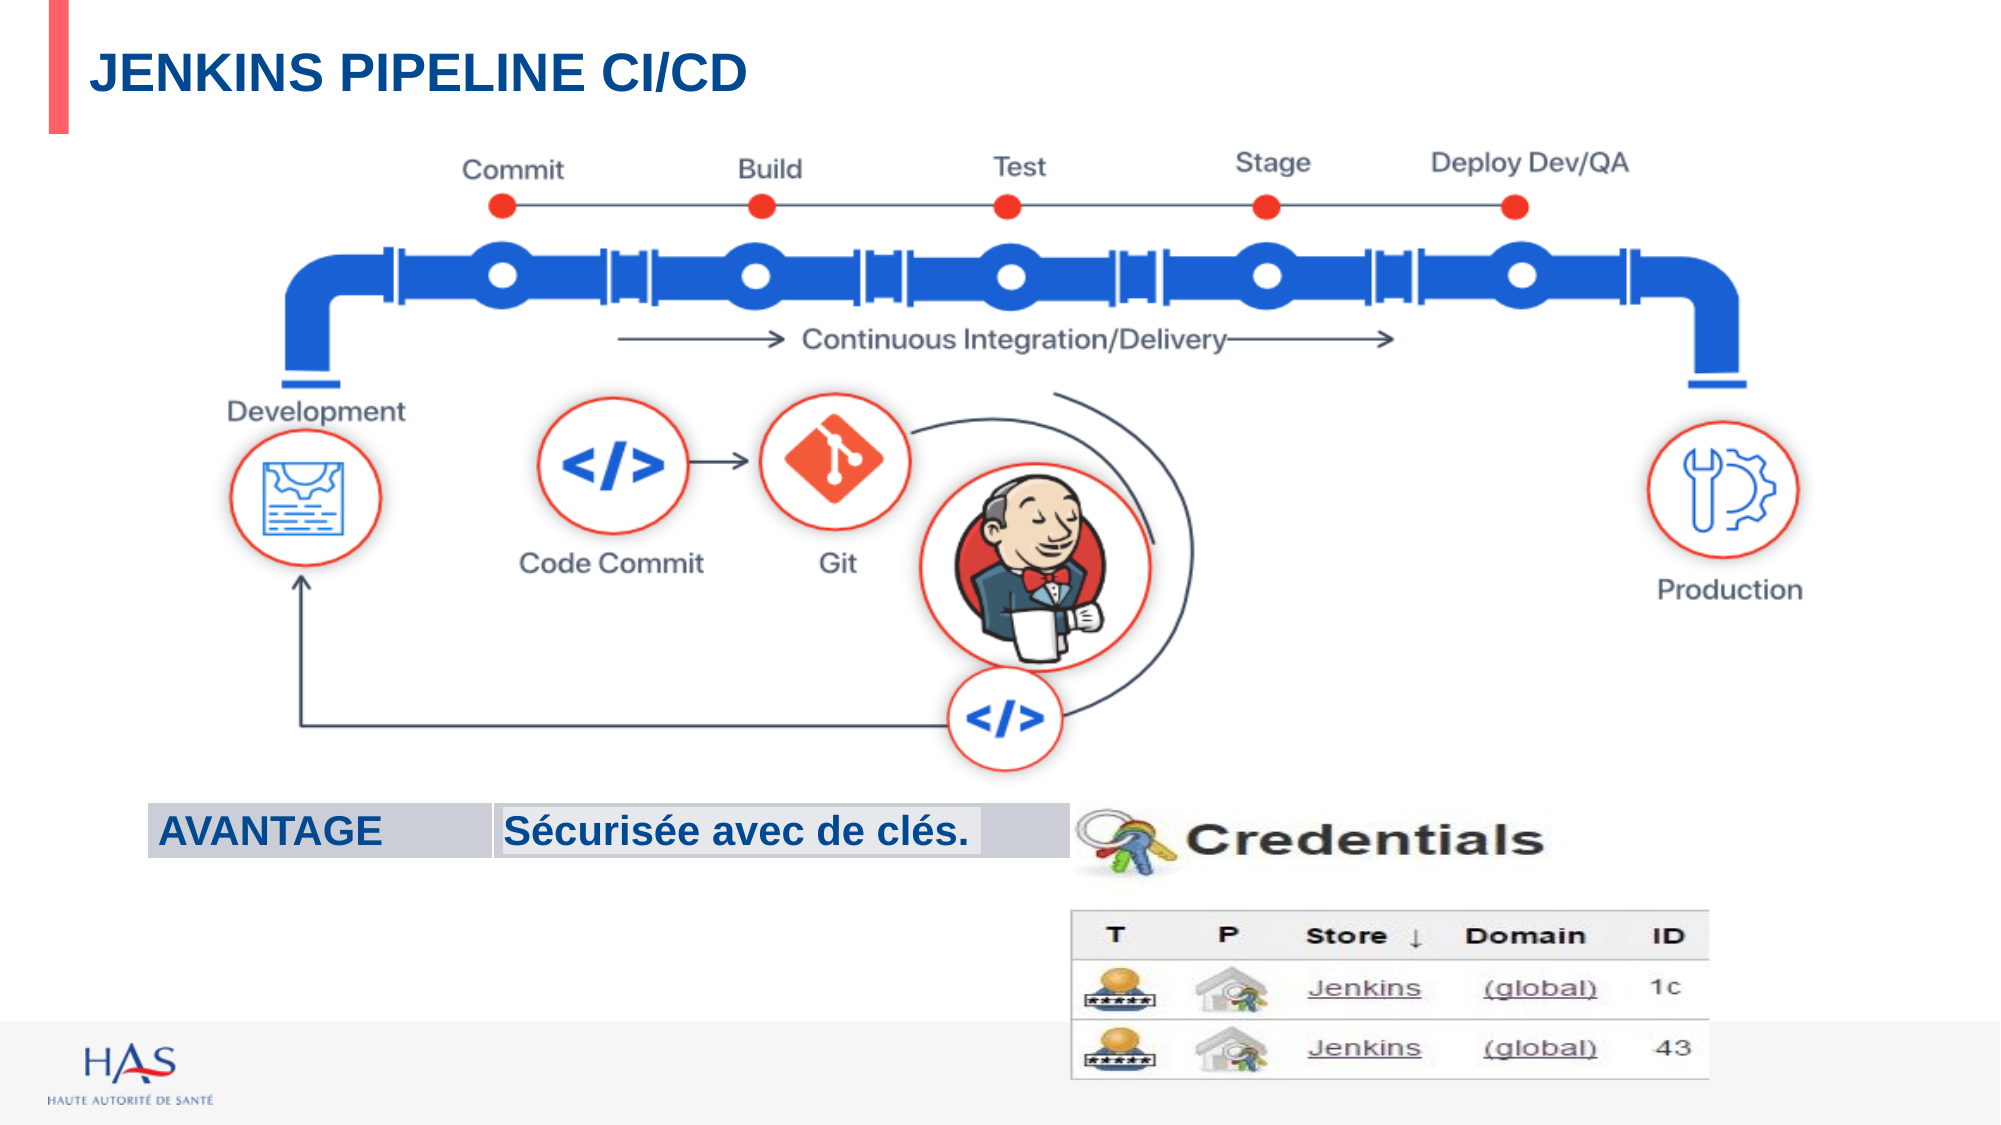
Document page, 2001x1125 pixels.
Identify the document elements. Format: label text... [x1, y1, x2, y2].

picture [211, 137, 1848, 787]
picture [1069, 802, 1710, 1081]
table_header AVANTAGE [148, 803, 492, 858]
picture [48, 1043, 213, 1105]
table_header Sécurisée avec de clés. [494, 803, 1069, 858]
text_box JENKINS PIPELINE CI/CD [89, 37, 970, 103]
